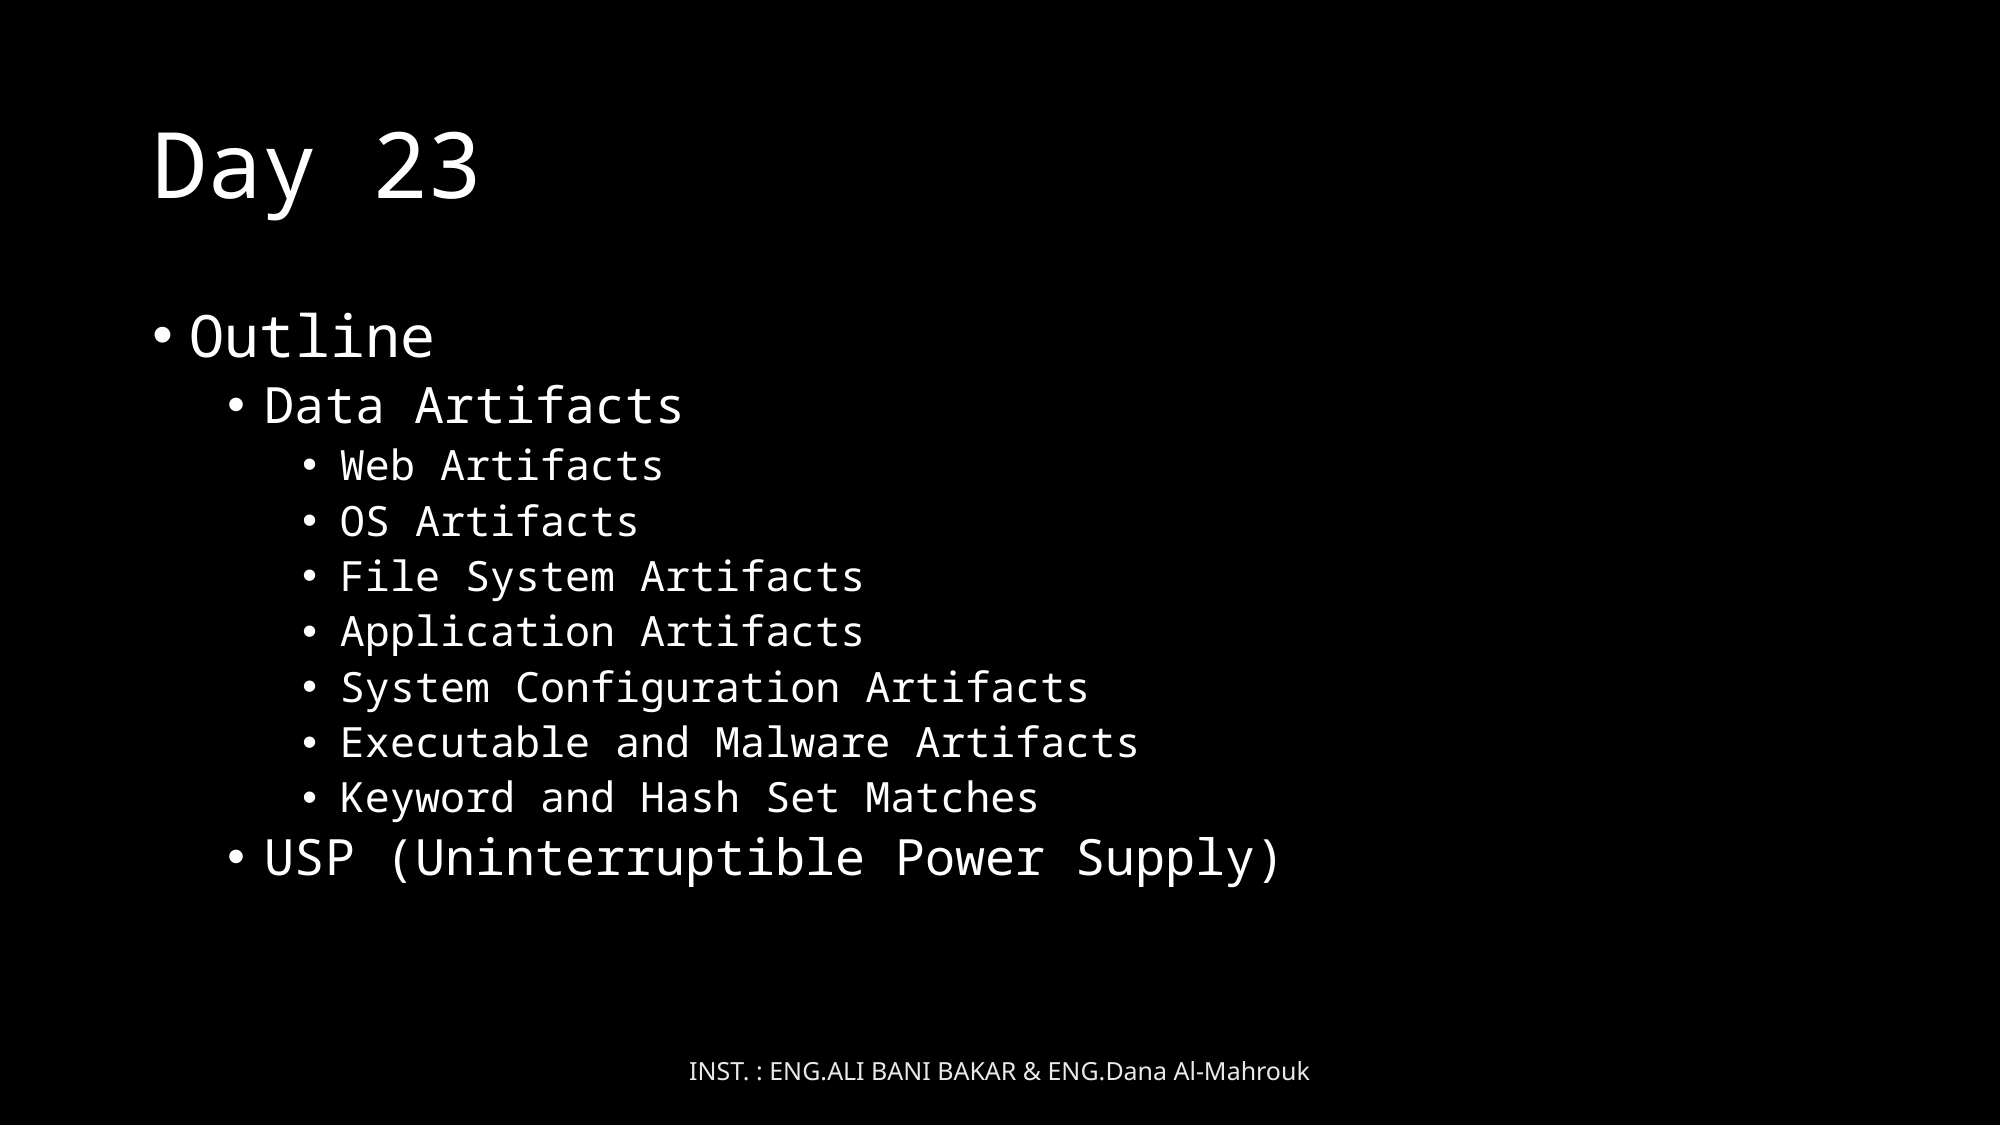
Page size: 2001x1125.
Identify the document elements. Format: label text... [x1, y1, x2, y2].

list Outline Data Artifacts Web Artifacts OS Artifacts File System Artifacts Application Artifacts System Configuration Artifacts Executable and Malware Artifacts Keyword and Hash Set Matches USP (Uninterruptible Power Supply) [137, 299, 1863, 1014]
title Day 23 [137, 59, 1863, 278]
footer INST. : ENG.ALI BANI BAKAR & ENG.Dana Al-Mahrouk [662, 1042, 1338, 1103]
